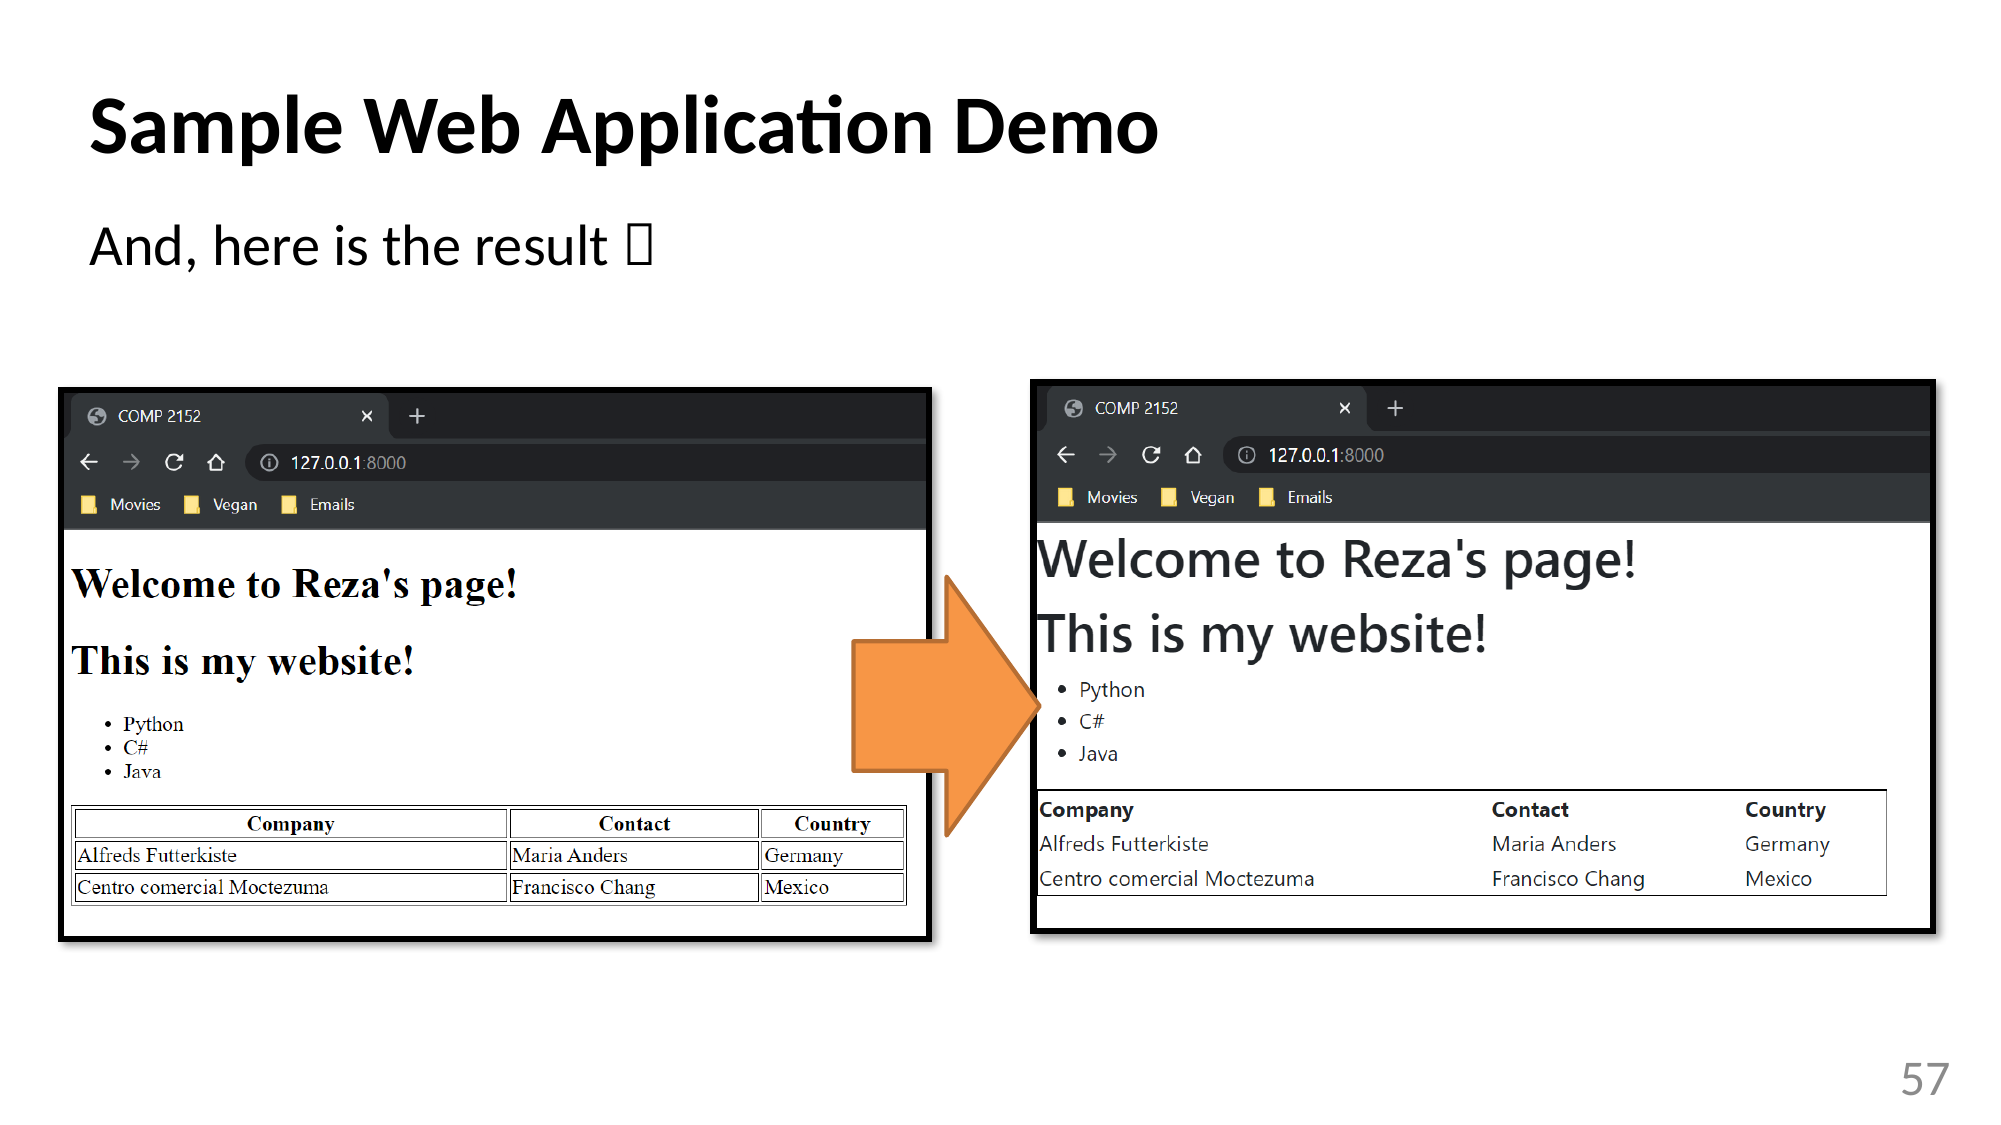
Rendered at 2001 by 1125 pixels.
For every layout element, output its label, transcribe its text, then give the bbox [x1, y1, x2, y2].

text_box Sample Web Application Demo [74, 62, 1875, 178]
text_box [931, 574, 1031, 838]
text_box And, here is the result  [75, 200, 1900, 285]
slide_number 57 [1875, 1043, 1975, 1107]
picture [63, 392, 927, 936]
picture [1036, 385, 1931, 929]
